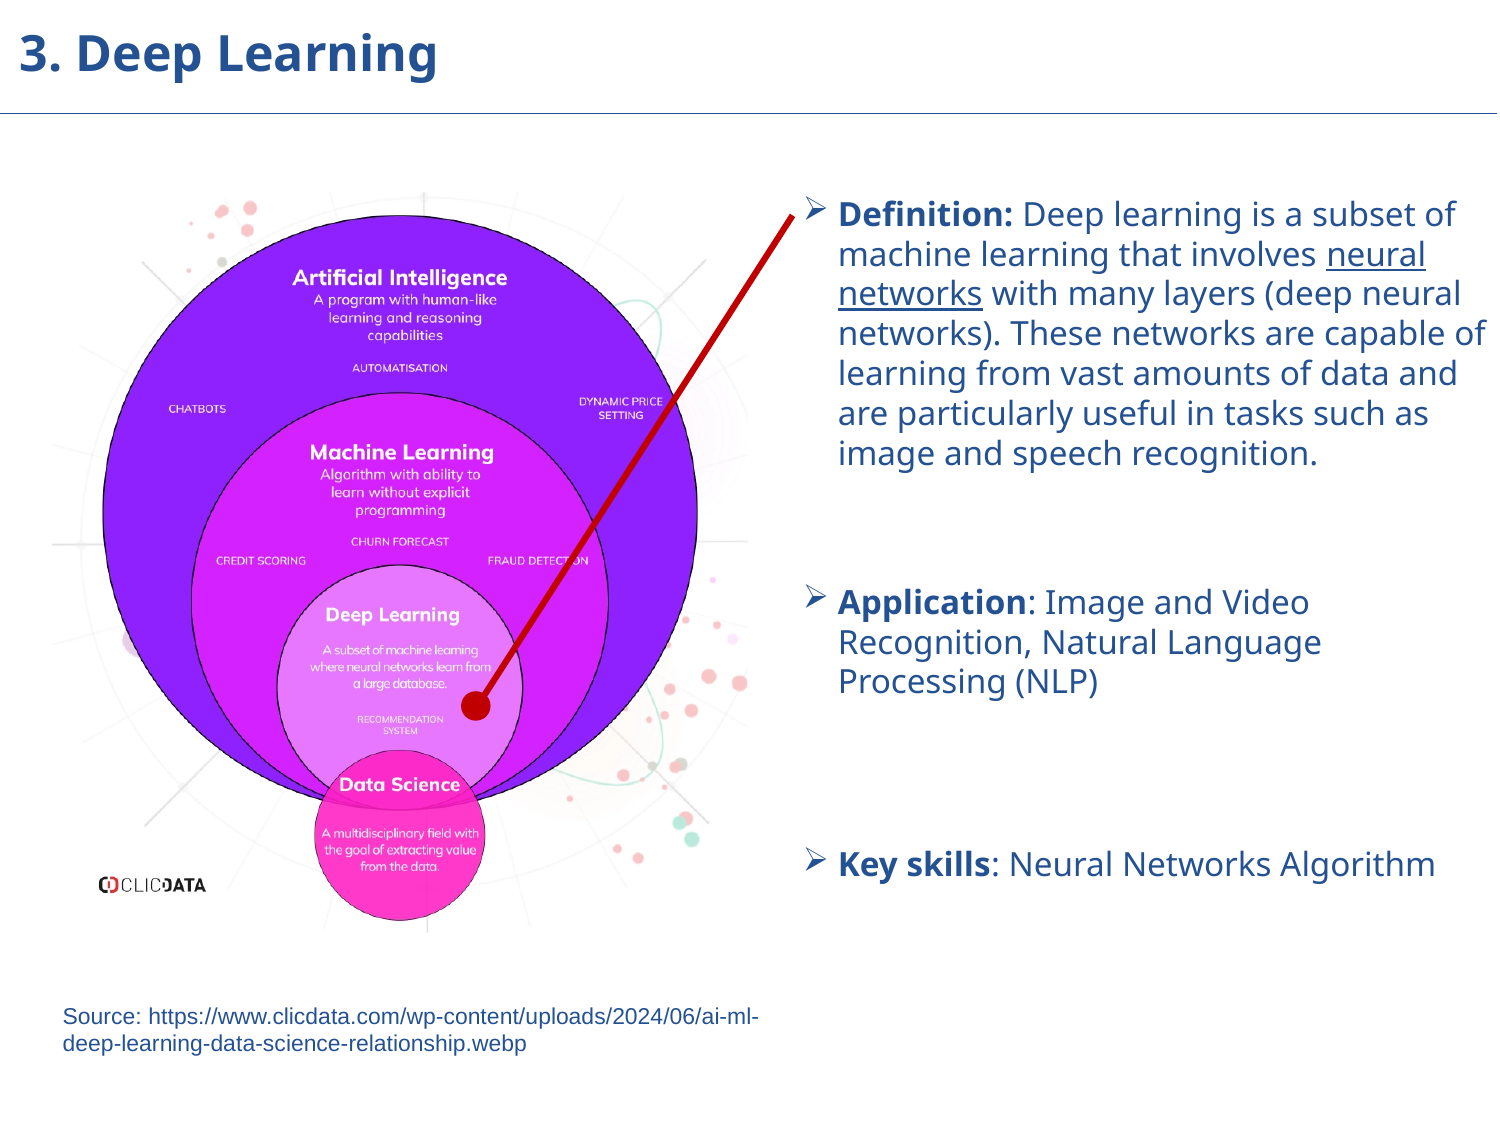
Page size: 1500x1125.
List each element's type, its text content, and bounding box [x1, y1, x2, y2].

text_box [461, 215, 793, 721]
text_box Key skills: Neural Networks Algorithm [788, 836, 1500, 891]
picture [52, 192, 748, 933]
text_box Application: Image and Video Recognition, Natural Language Processing (NLP) [793, 573, 1469, 708]
text_box Source: https://www.clicdata.com/wp-content/uploads/2024/06/ai-ml-deep-learning-data-science-relationship.webp [47, 993, 793, 1064]
text_box 3. Deep Learning [5, 13, 455, 89]
text_box Definition: Deep learning is a subset of machine learning that involves neural networks with many layers (deep neural networks). These networks are capable of learning from vast amounts of data and are particularly useful in tasks such as image and speech recognition. [788, 185, 1500, 480]
